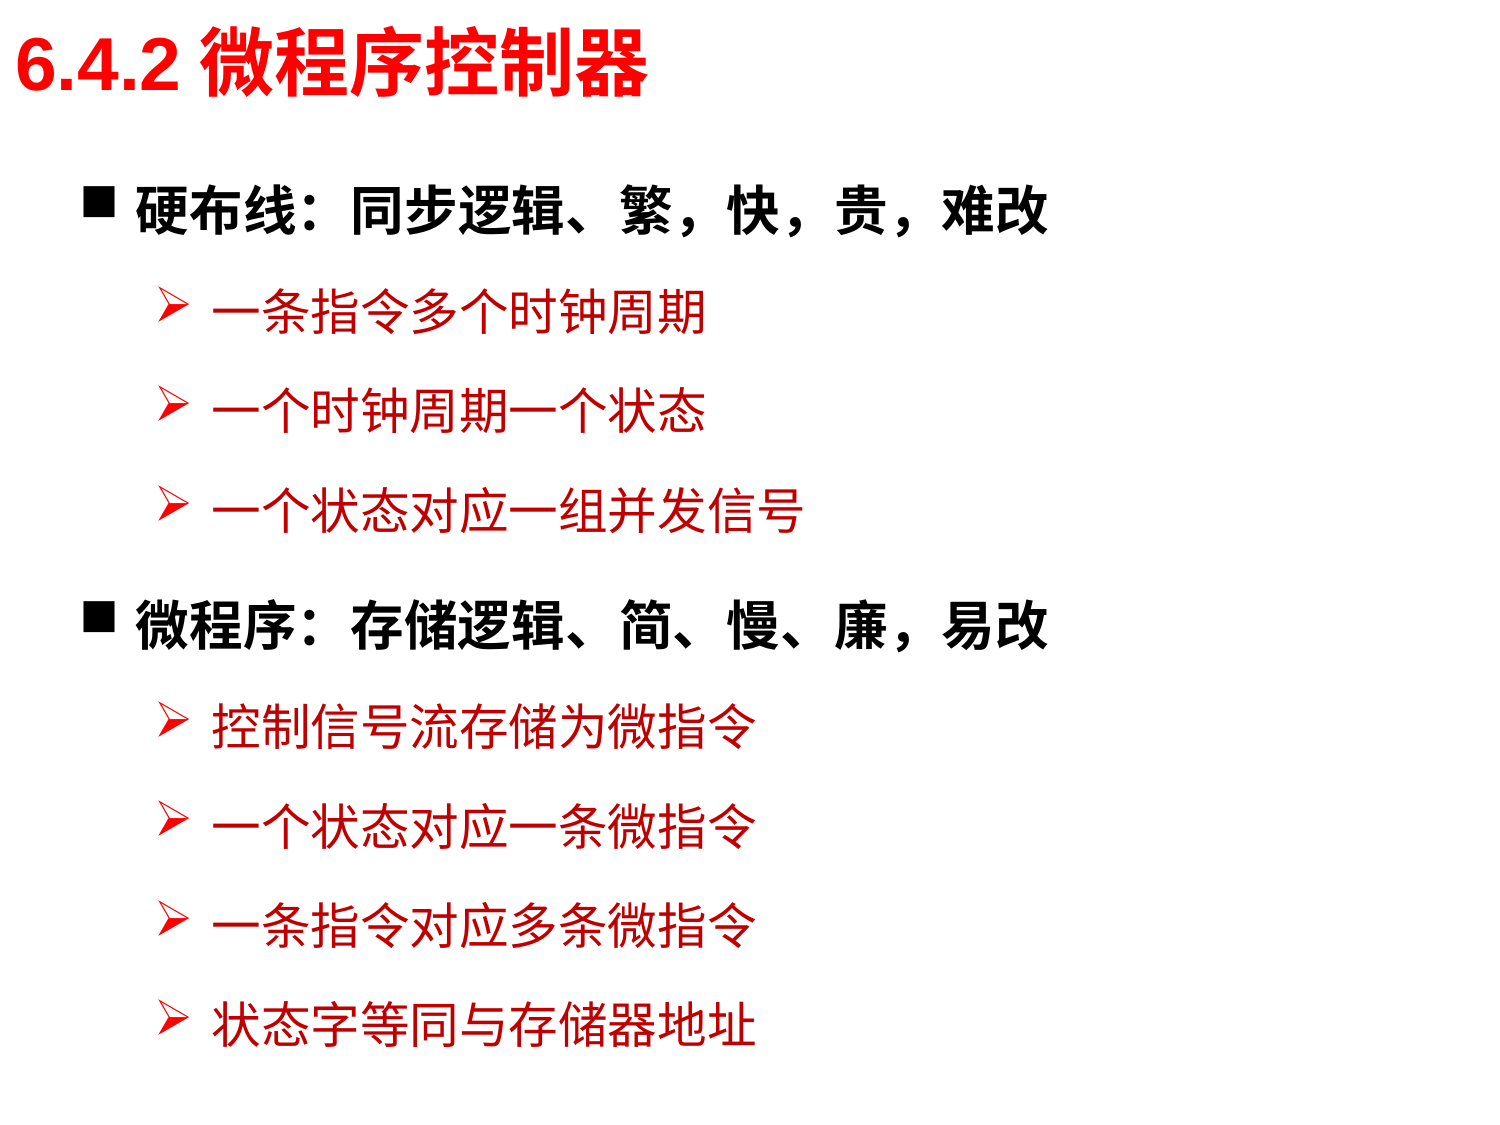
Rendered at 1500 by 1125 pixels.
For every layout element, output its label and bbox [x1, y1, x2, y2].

title [0, 0, 1282, 121]
text_box [64, 137, 1243, 1062]
